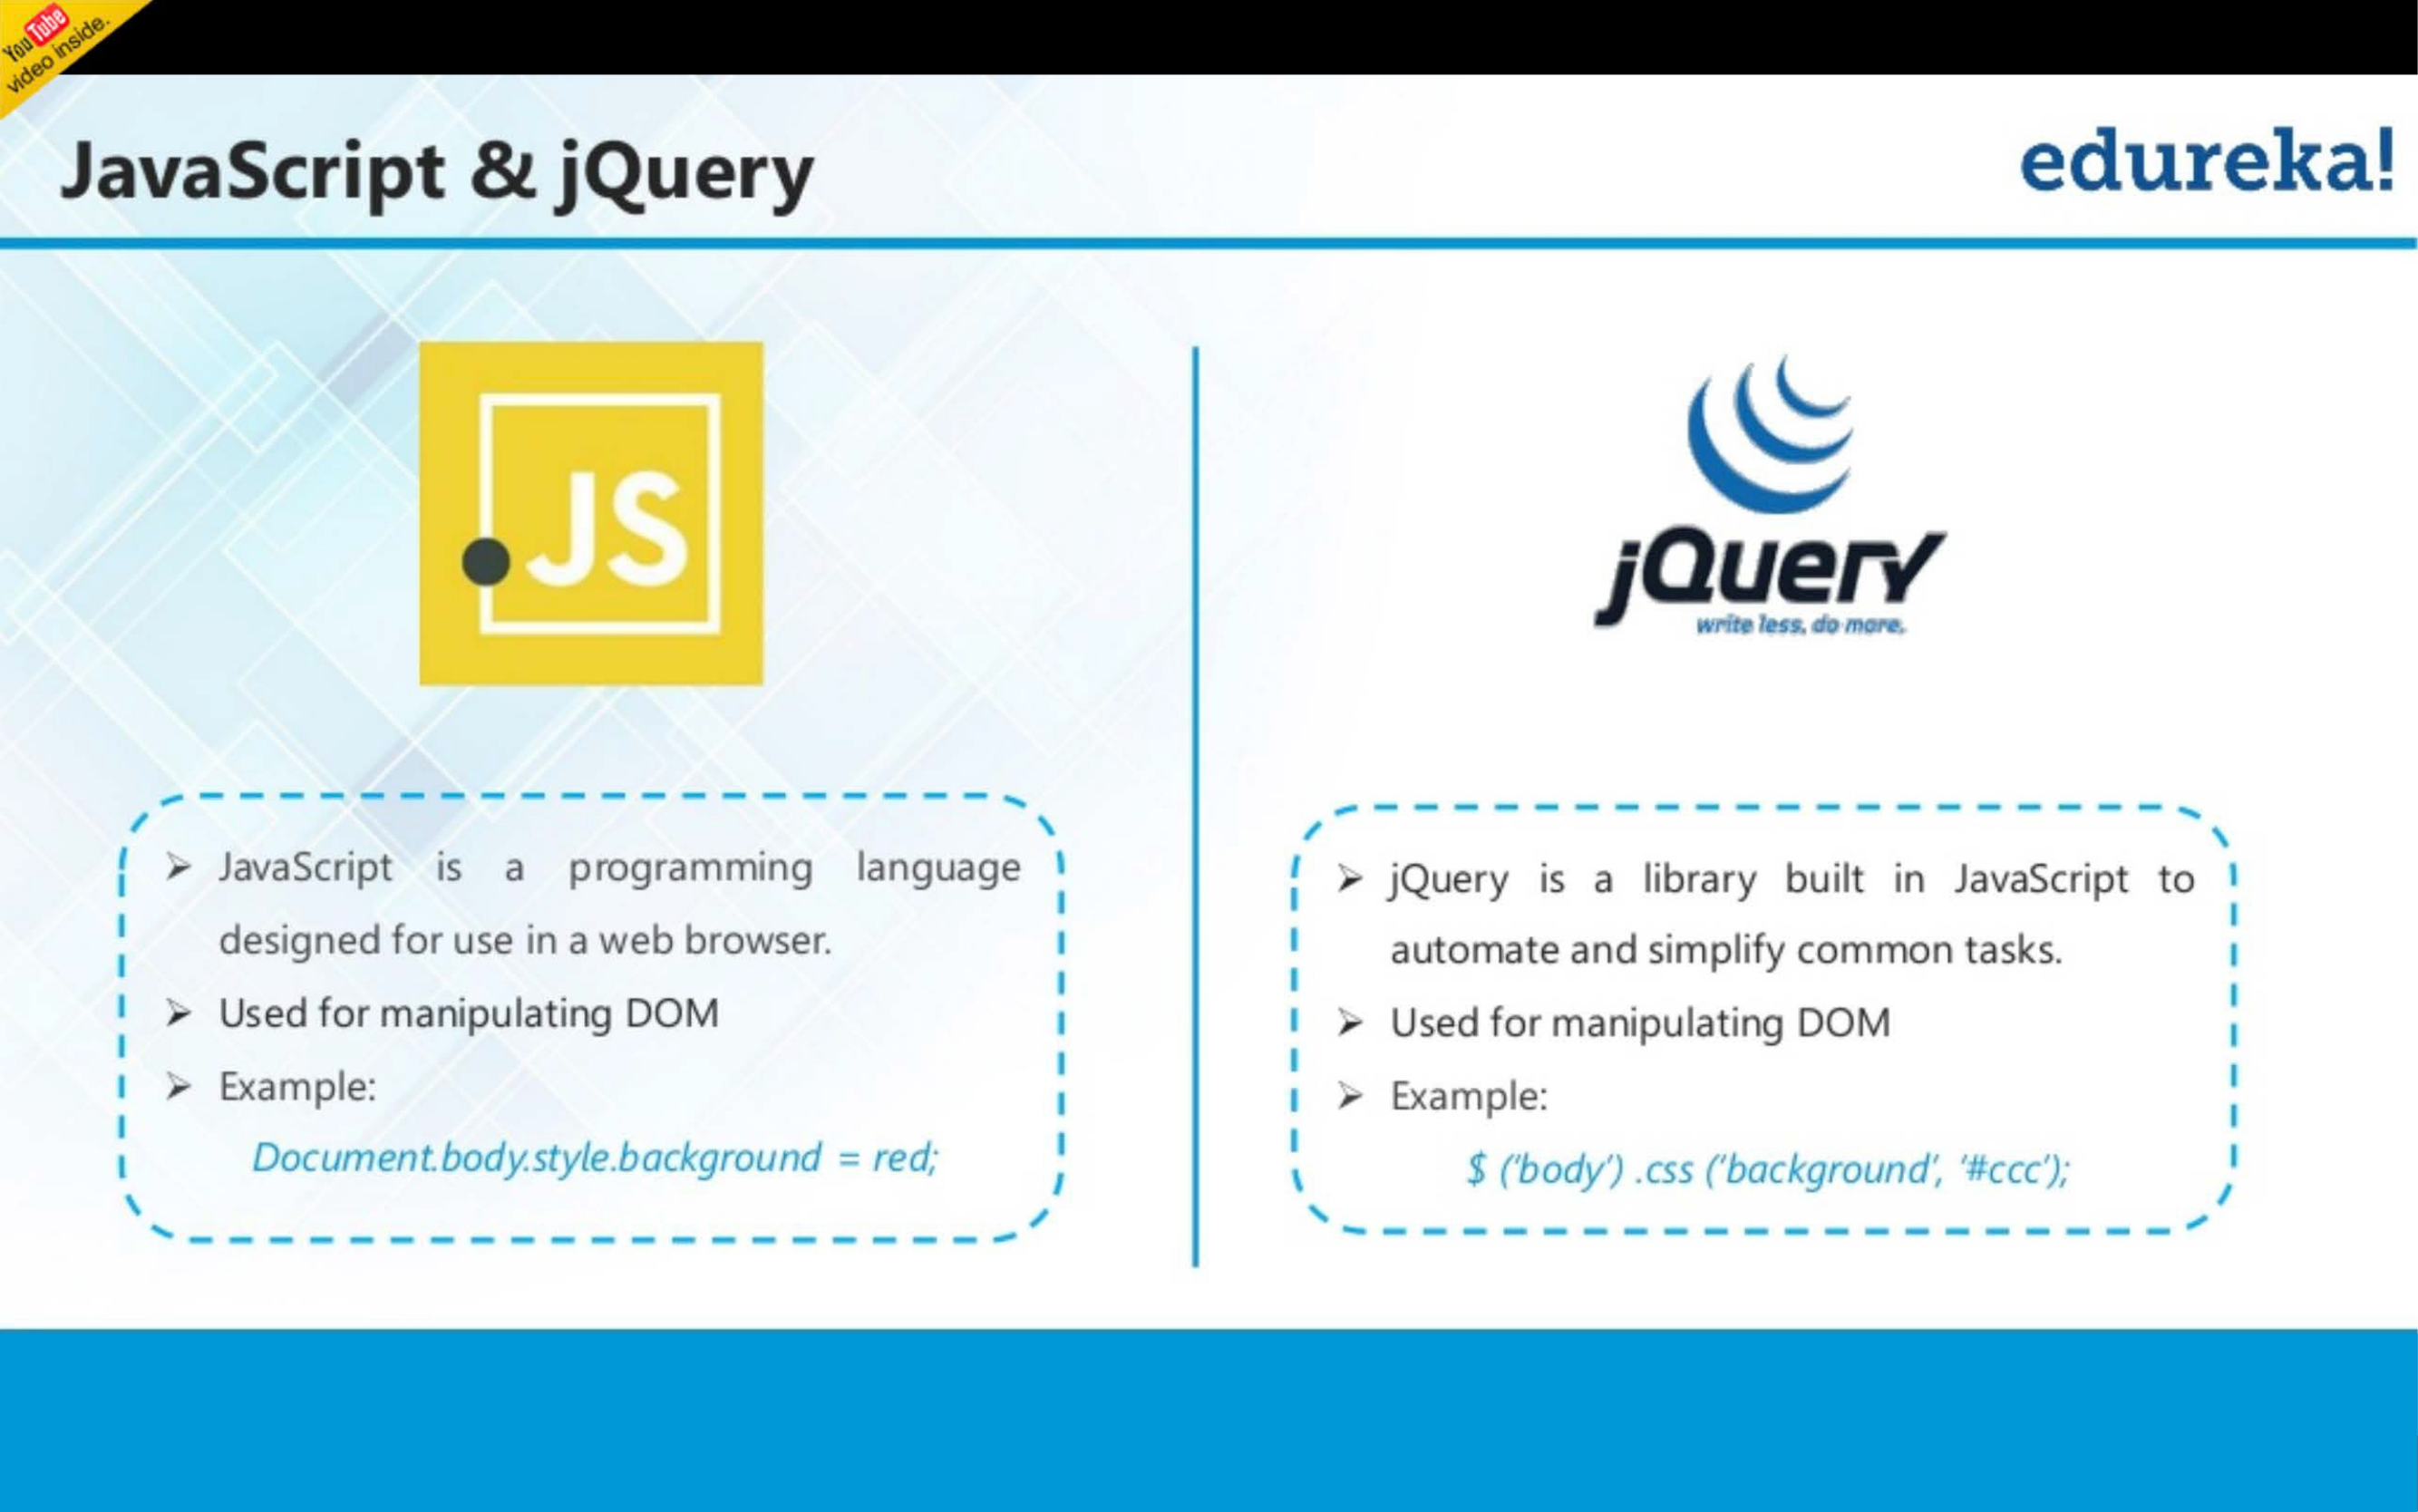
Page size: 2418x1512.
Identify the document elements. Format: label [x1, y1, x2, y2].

text_box [0, 1332, 2418, 1512]
text_box [0, 0, 2418, 1332]
